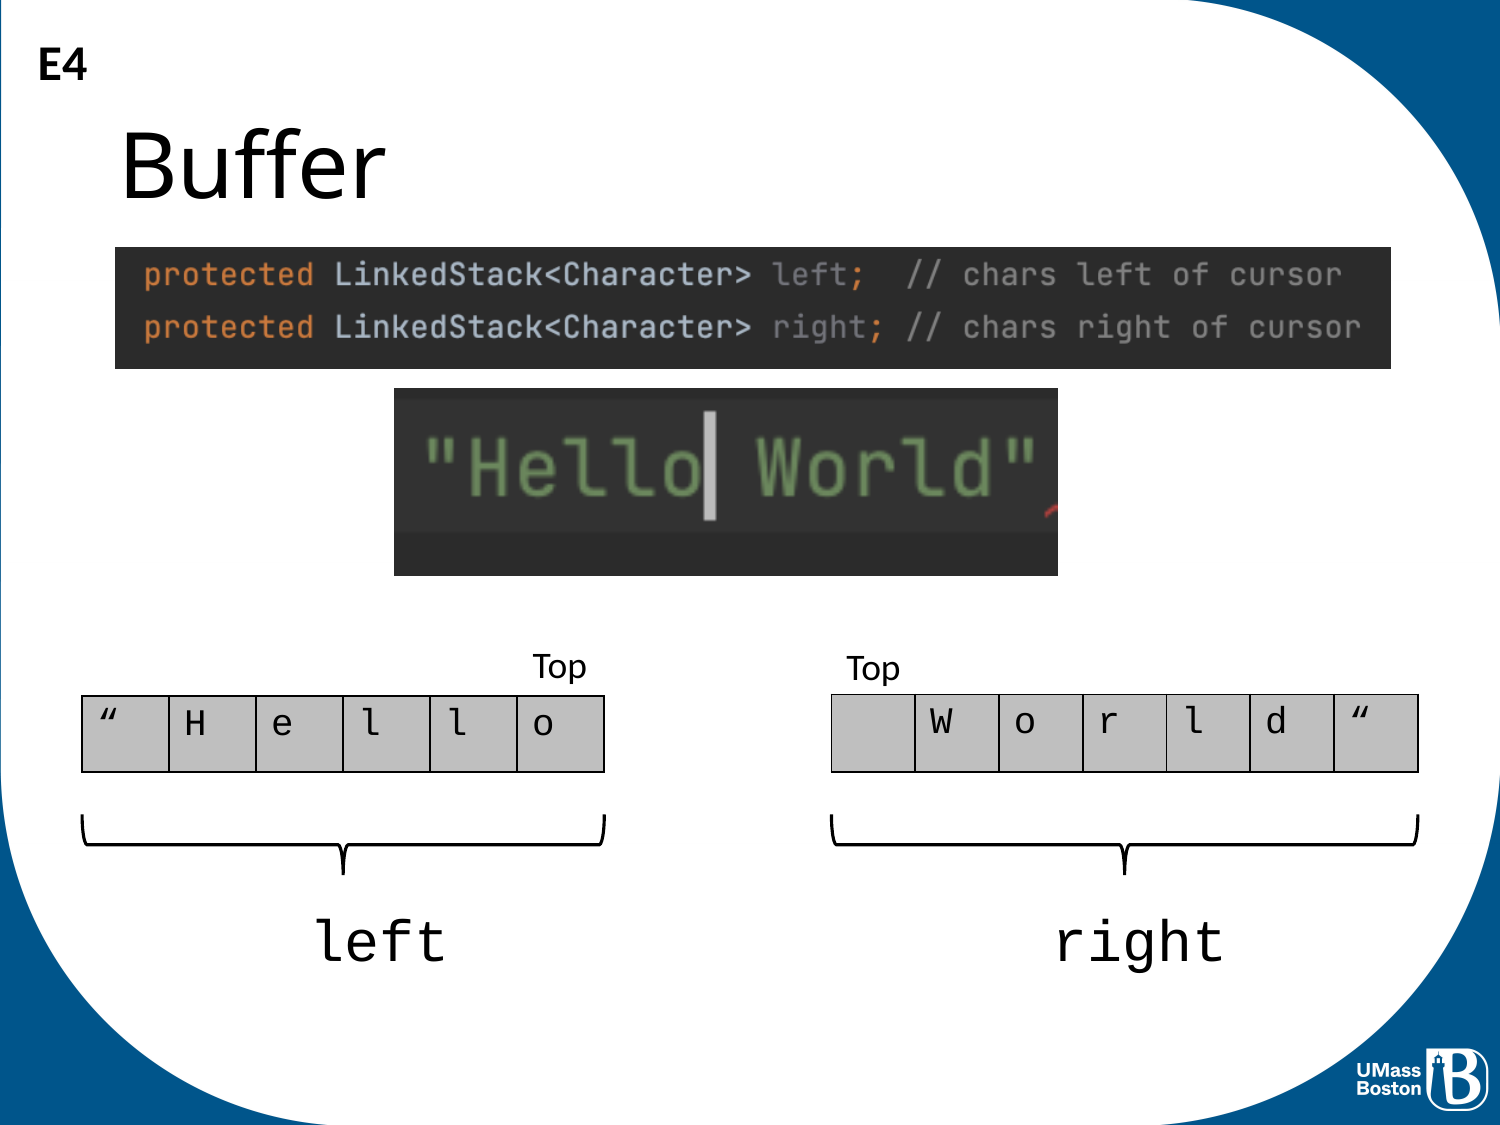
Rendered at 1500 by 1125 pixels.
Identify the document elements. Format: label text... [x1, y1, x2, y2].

table_header [832, 696, 914, 771]
table_header r [1084, 695, 1166, 771]
text_box left [295, 895, 605, 981]
table_header d [1251, 695, 1333, 771]
table_header l [344, 697, 429, 771]
text_box Top [517, 633, 605, 694]
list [394, 389, 1058, 576]
text_box E4 [22, 22, 160, 98]
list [115, 247, 1392, 369]
table_header W [916, 695, 998, 771]
table_header l [431, 697, 516, 771]
table_header H [170, 697, 255, 771]
table_header “ [83, 697, 168, 771]
text_box [830, 814, 1419, 876]
text_box right [1037, 895, 1348, 981]
table_header l [1167, 695, 1249, 771]
table_header o [518, 697, 603, 771]
table_header “ [1335, 695, 1417, 771]
text_box Top [831, 635, 918, 696]
picture [0, 0, 1500, 1125]
table_header e [257, 697, 342, 771]
text_box [81, 814, 605, 876]
table_header o [1000, 695, 1082, 771]
title Buffer [103, 59, 1397, 278]
